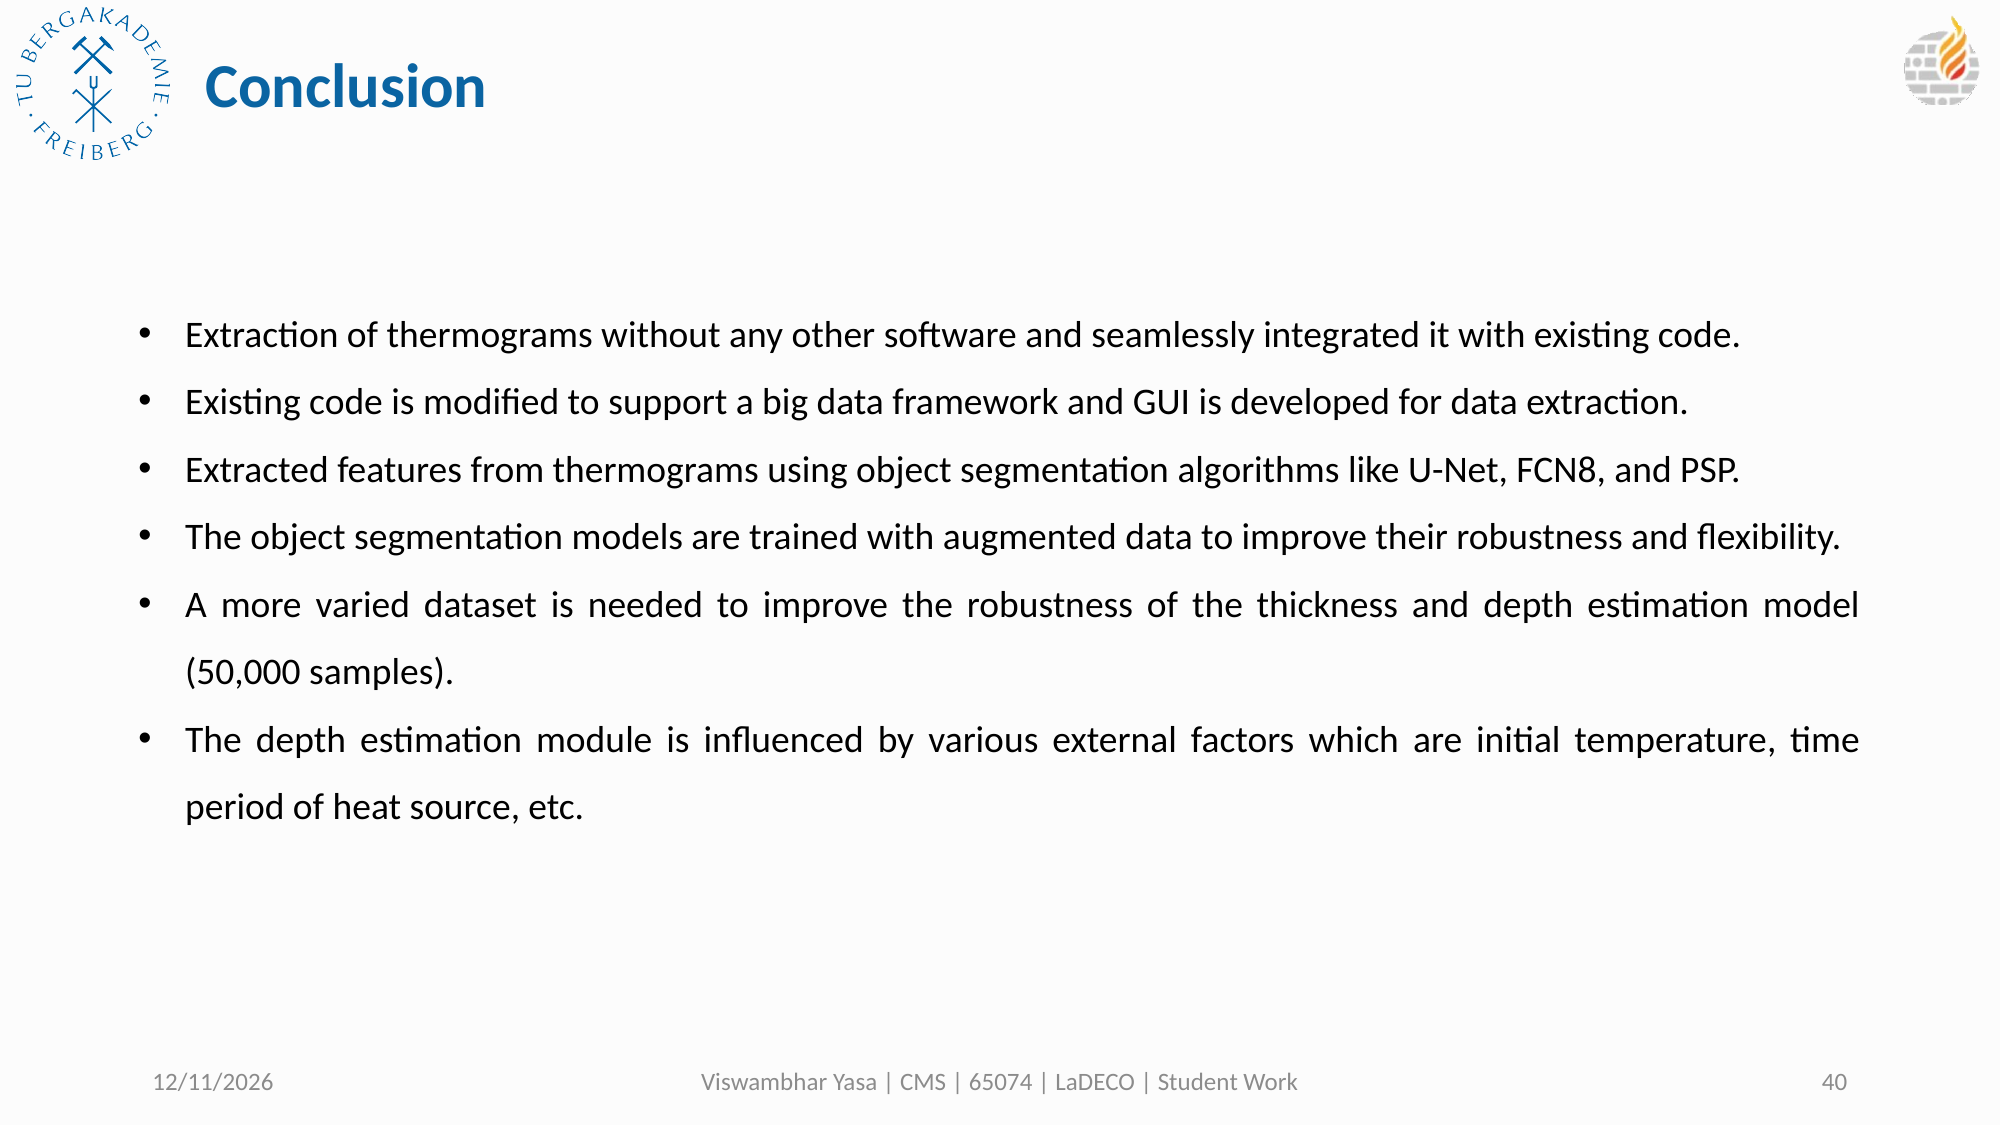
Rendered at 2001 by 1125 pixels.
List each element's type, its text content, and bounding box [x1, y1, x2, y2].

text_box Extraction of thermograms without any other software and seamlessly integrated it with existing code. Existing code is modified to support a big data framework and GUI is developed for data extraction. Extracted features from thermograms using object segmentation algorithms like U-Net, FCN8, and PSP. The object segmentation models are trained with augmented data to improve their robustness and flexibility. A more varied dataset is needed to improve the robustness of the thickness and depth estimation model (50,000 samples). The depth estimation module is influenced by various external factors which are initial temperature, time period of heat source, etc. [123, 279, 1877, 835]
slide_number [137, 1051, 588, 1111]
text_box Conclusion [190, 37, 1247, 128]
slide_number 40 [1412, 1051, 1863, 1111]
footer Viswambhar Yasa | CMS | 65074 | LaDECO | Student Work [662, 1051, 1338, 1111]
picture [1900, 14, 1984, 107]
picture [16, 7, 170, 160]
